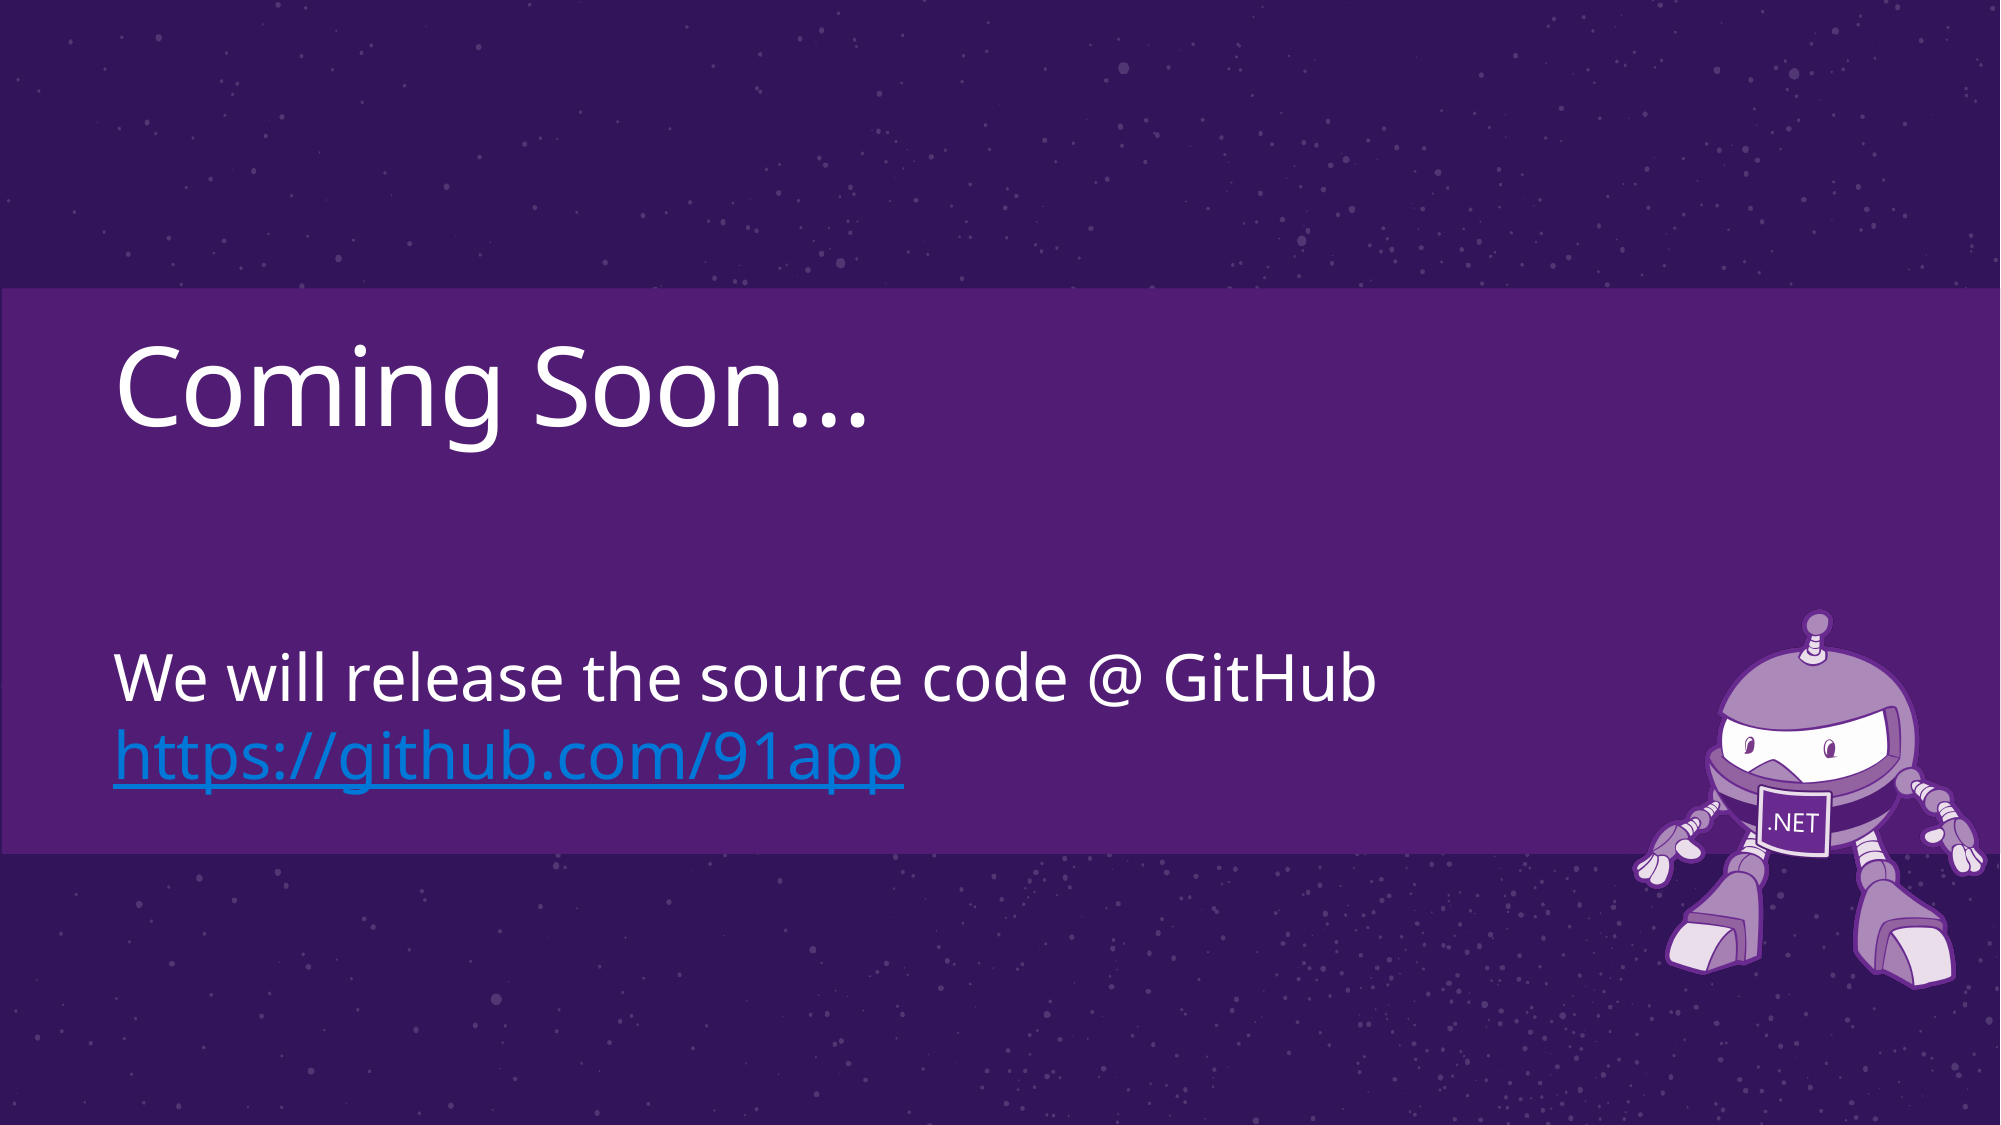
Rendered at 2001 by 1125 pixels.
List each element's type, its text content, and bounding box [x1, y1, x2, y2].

list We will release the source code @ GitHub https://github.com/91app [89, 626, 1922, 819]
title Coming Soon… [89, 315, 1904, 610]
picture [0, 0, 2000, 1125]
